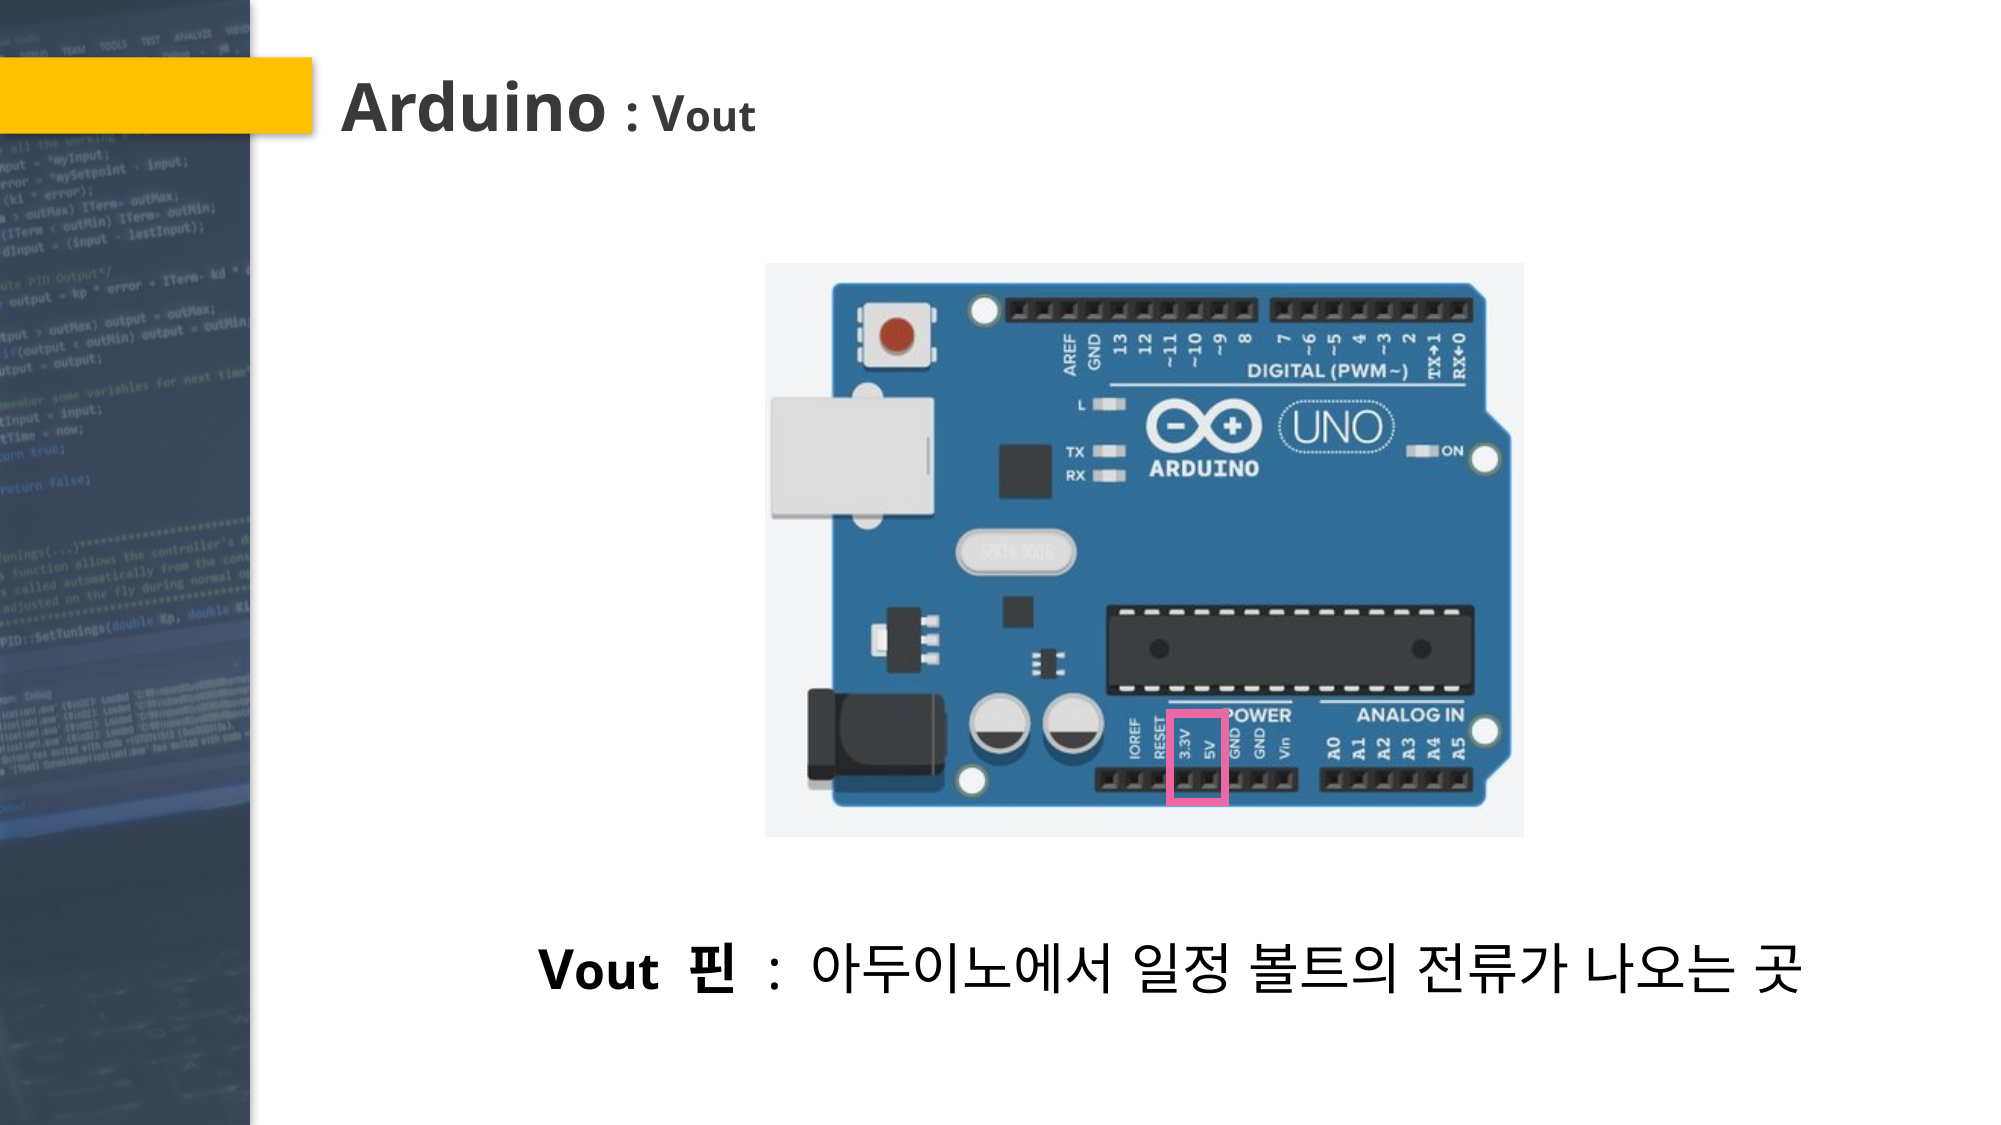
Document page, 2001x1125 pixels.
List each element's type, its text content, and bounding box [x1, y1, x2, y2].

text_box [765, 263, 1524, 837]
picture [0, 0, 250, 1125]
text_box Arduino : Vout [327, 57, 772, 153]
text_box [250, 56, 313, 135]
text_box Vout 핀 : 아두이노에서 일정 볼트의 전류가 나오는 곳 [523, 893, 1871, 1008]
